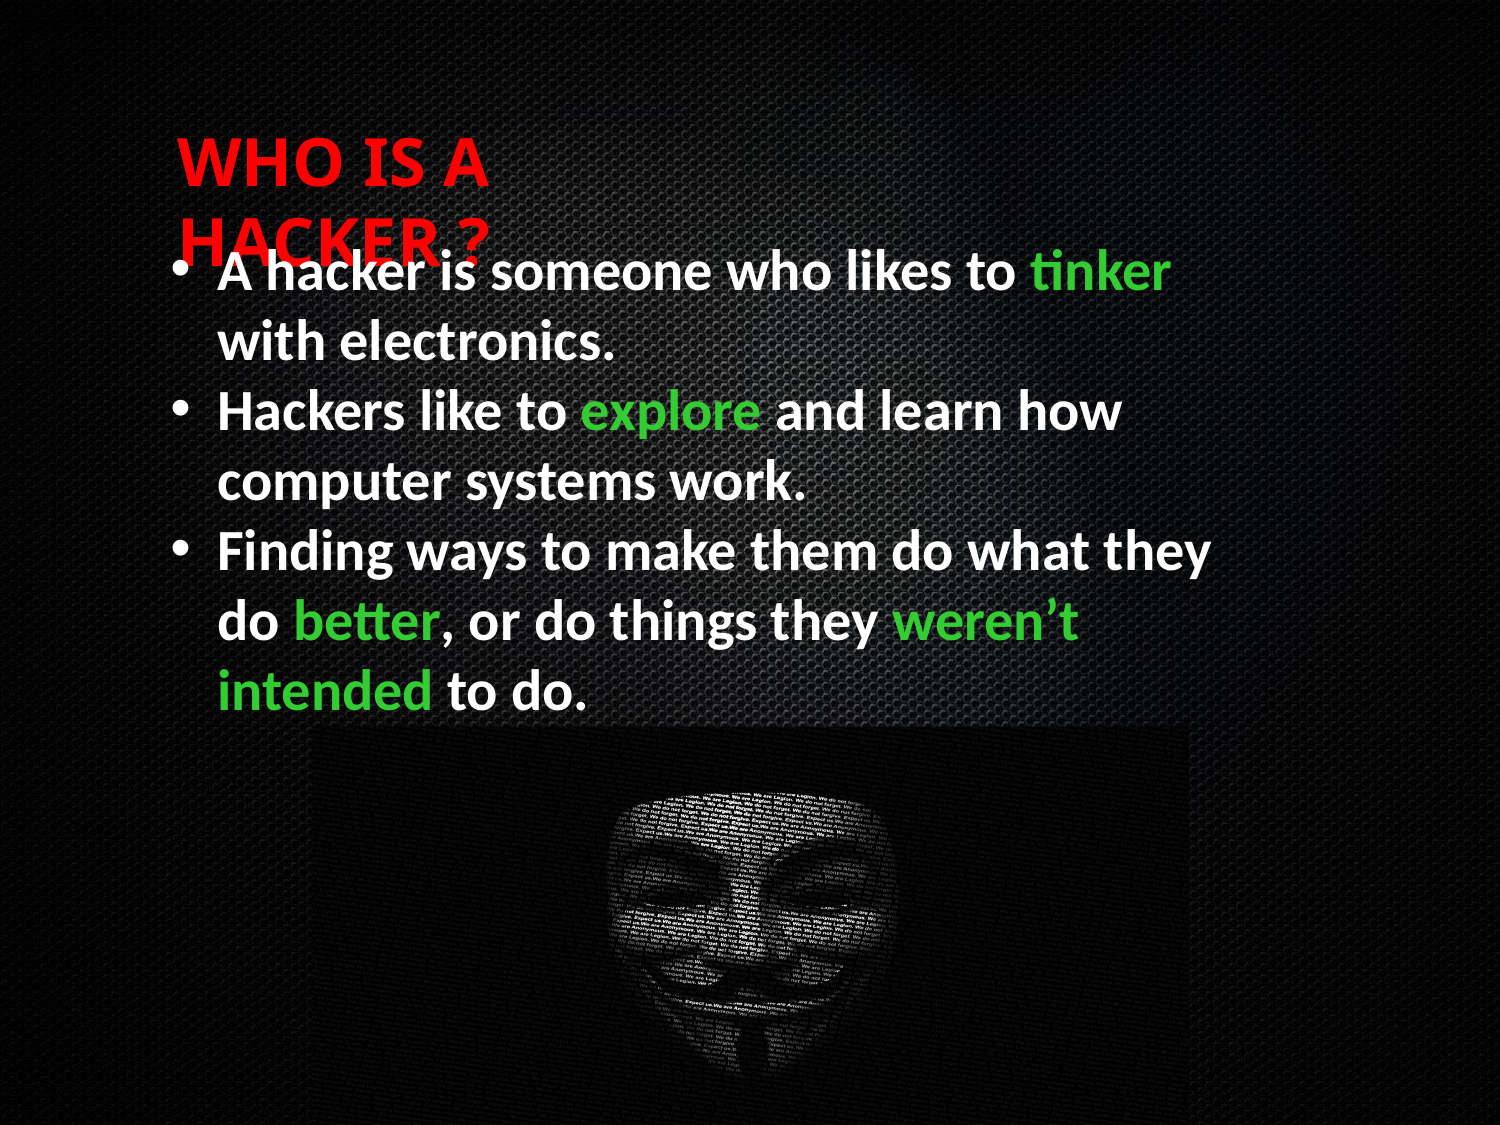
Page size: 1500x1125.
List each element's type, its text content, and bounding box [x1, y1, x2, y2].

picture [0, 0, 1500, 1125]
text_box WHO IS A HACKER ? [162, 112, 825, 224]
text_box A hacker is someone who likes to tinker with electronics. Hackers like to explore and learn how computer systems work. Finding ways to make them do what they do better, or do things they weren’t intended to do. [155, 224, 1281, 800]
